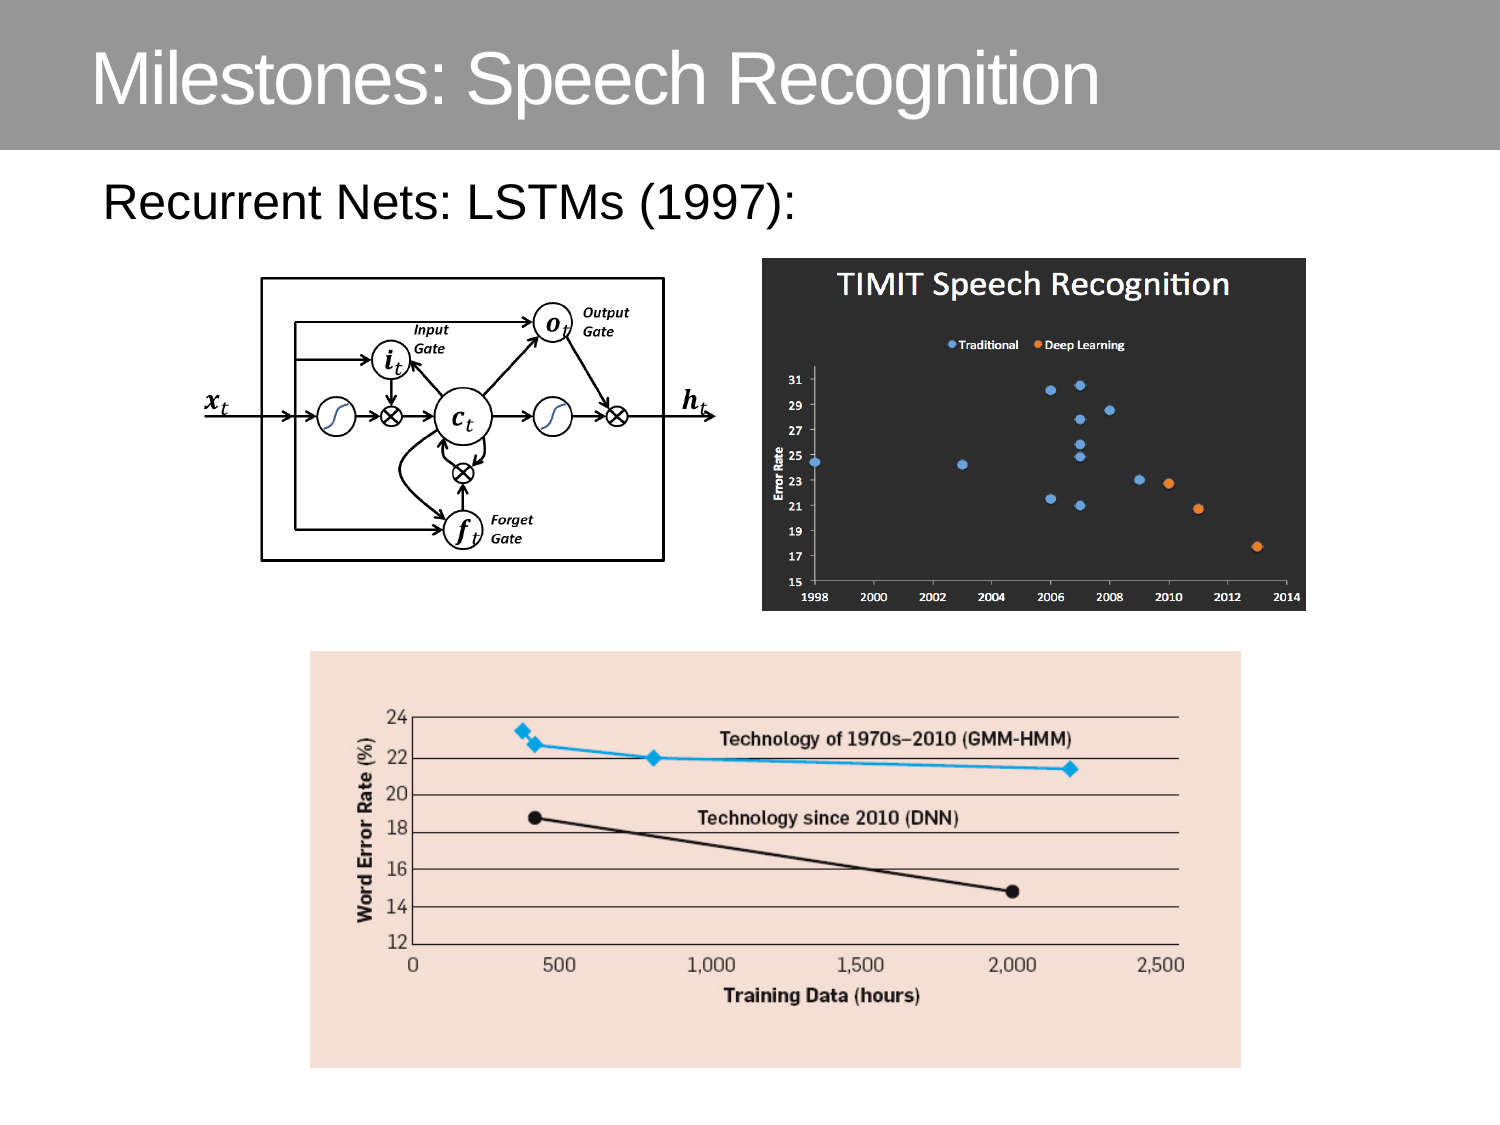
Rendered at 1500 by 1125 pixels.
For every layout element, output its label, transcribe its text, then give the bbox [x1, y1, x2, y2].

text_box Recurrent Nets: LSTMs (1997): [87, 162, 1438, 1025]
title Milestones: Speech Recognition [75, 0, 1425, 150]
picture [201, 272, 719, 568]
picture [762, 258, 1306, 612]
picture [310, 651, 1241, 1068]
